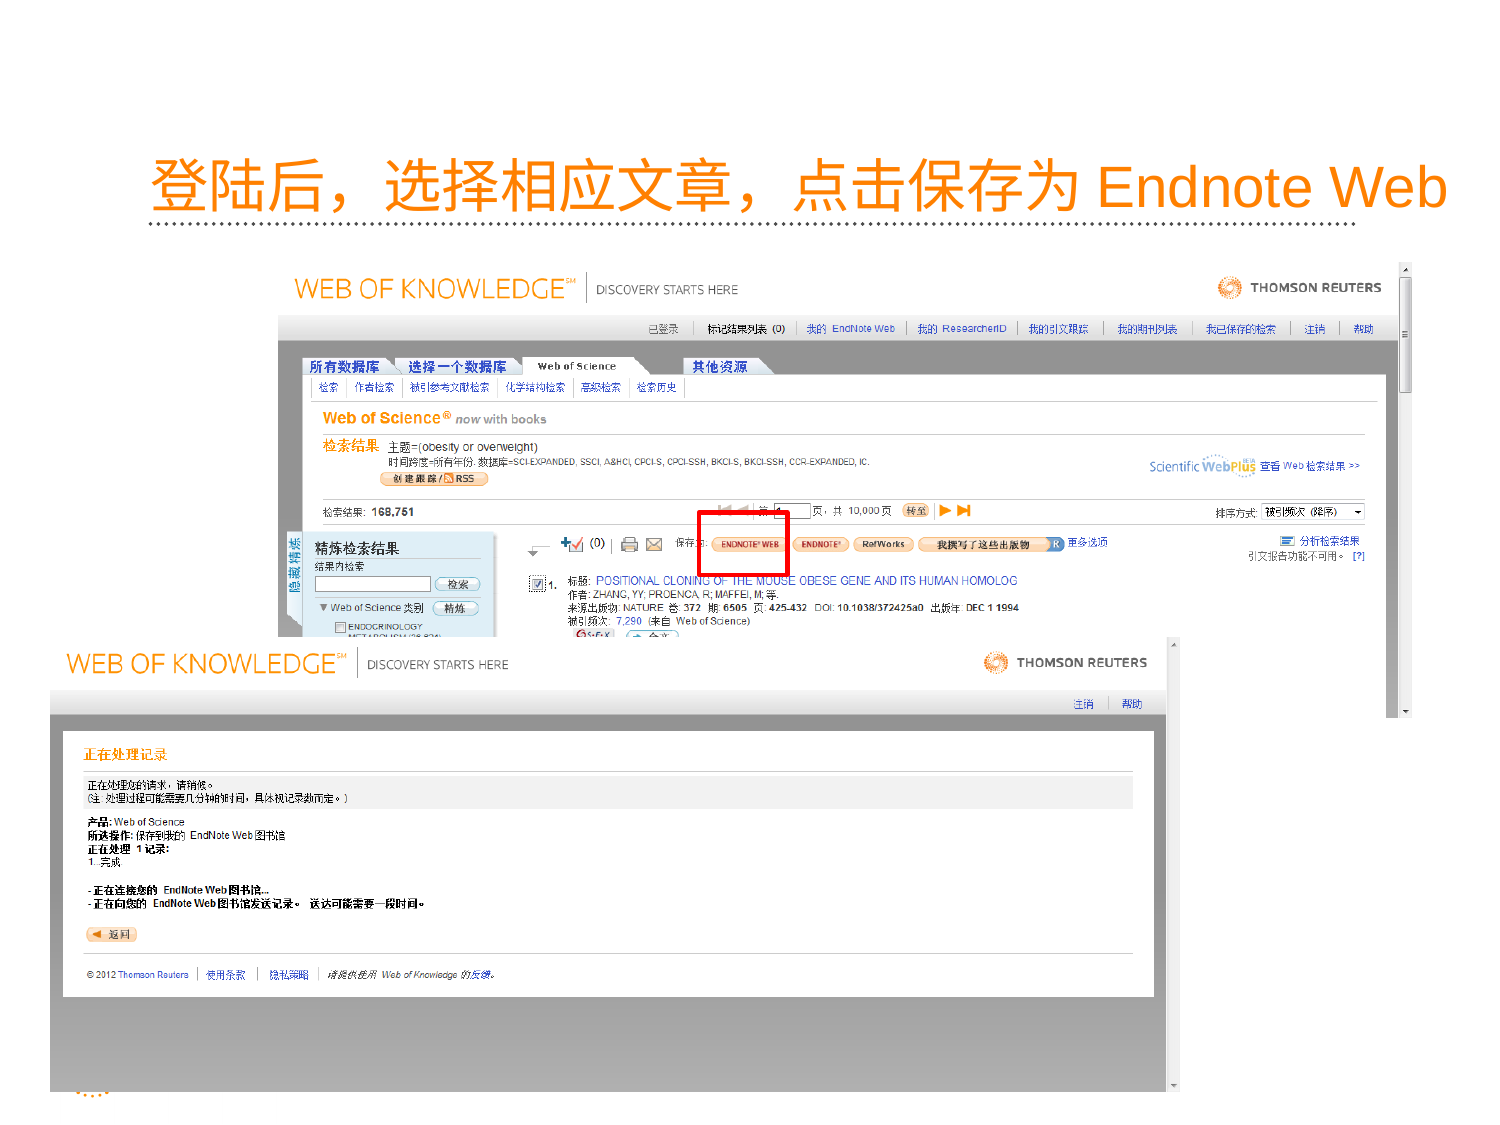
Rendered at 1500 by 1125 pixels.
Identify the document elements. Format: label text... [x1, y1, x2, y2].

title 登陆后，选择相应文章，点击保存为Endnote Web [150, 83, 1475, 221]
picture [49, 262, 1412, 1125]
